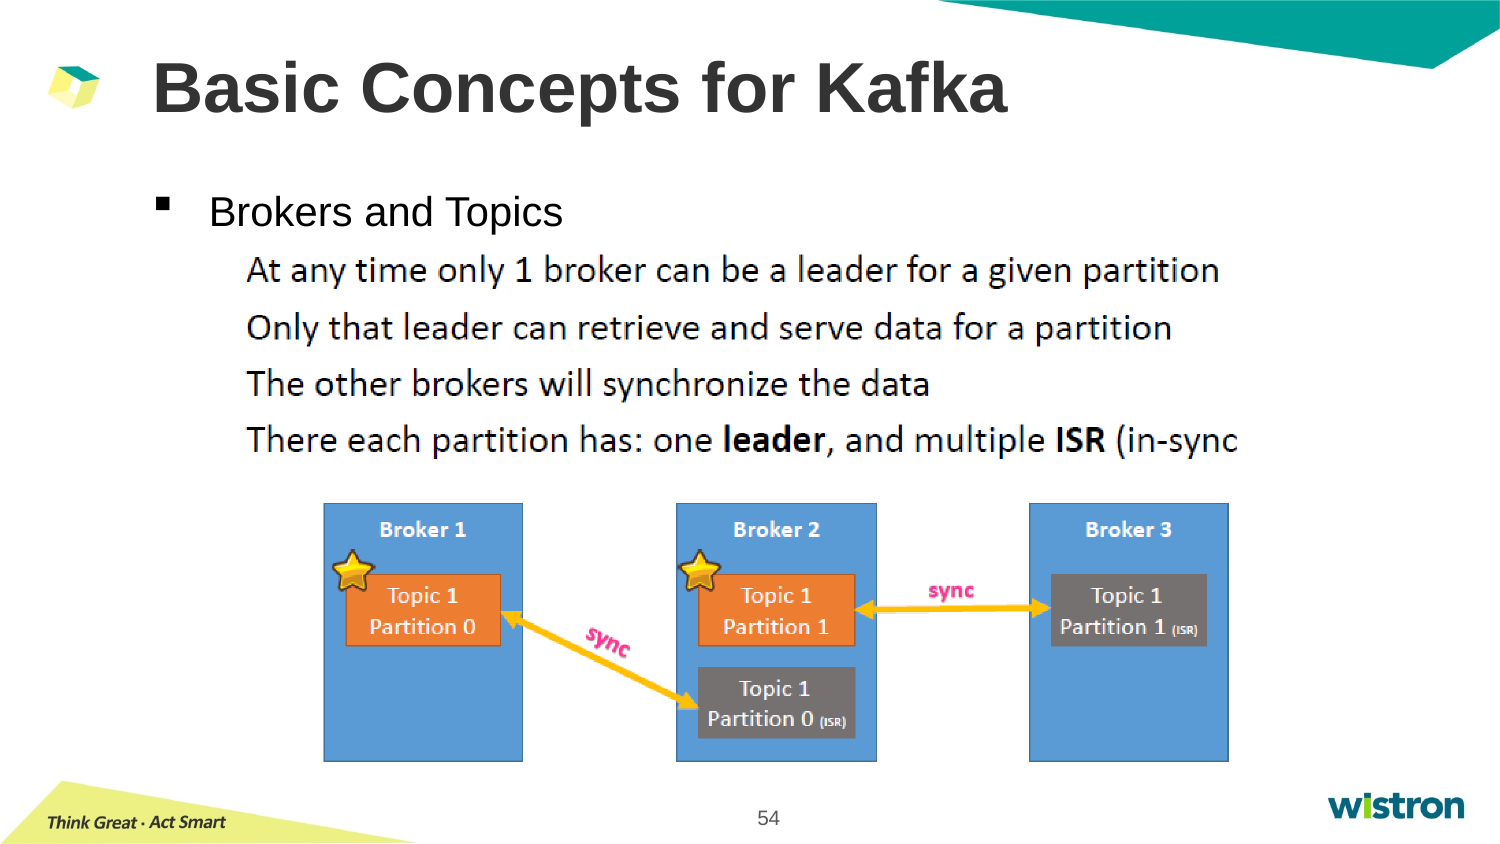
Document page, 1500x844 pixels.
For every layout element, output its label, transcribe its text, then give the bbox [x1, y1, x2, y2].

picture [0, 0, 1500, 844]
list Brokers and Topics [137, 165, 1438, 722]
slide_number 54 [724, 796, 813, 844]
title Basic Concepts for Kafka [137, 34, 1488, 136]
